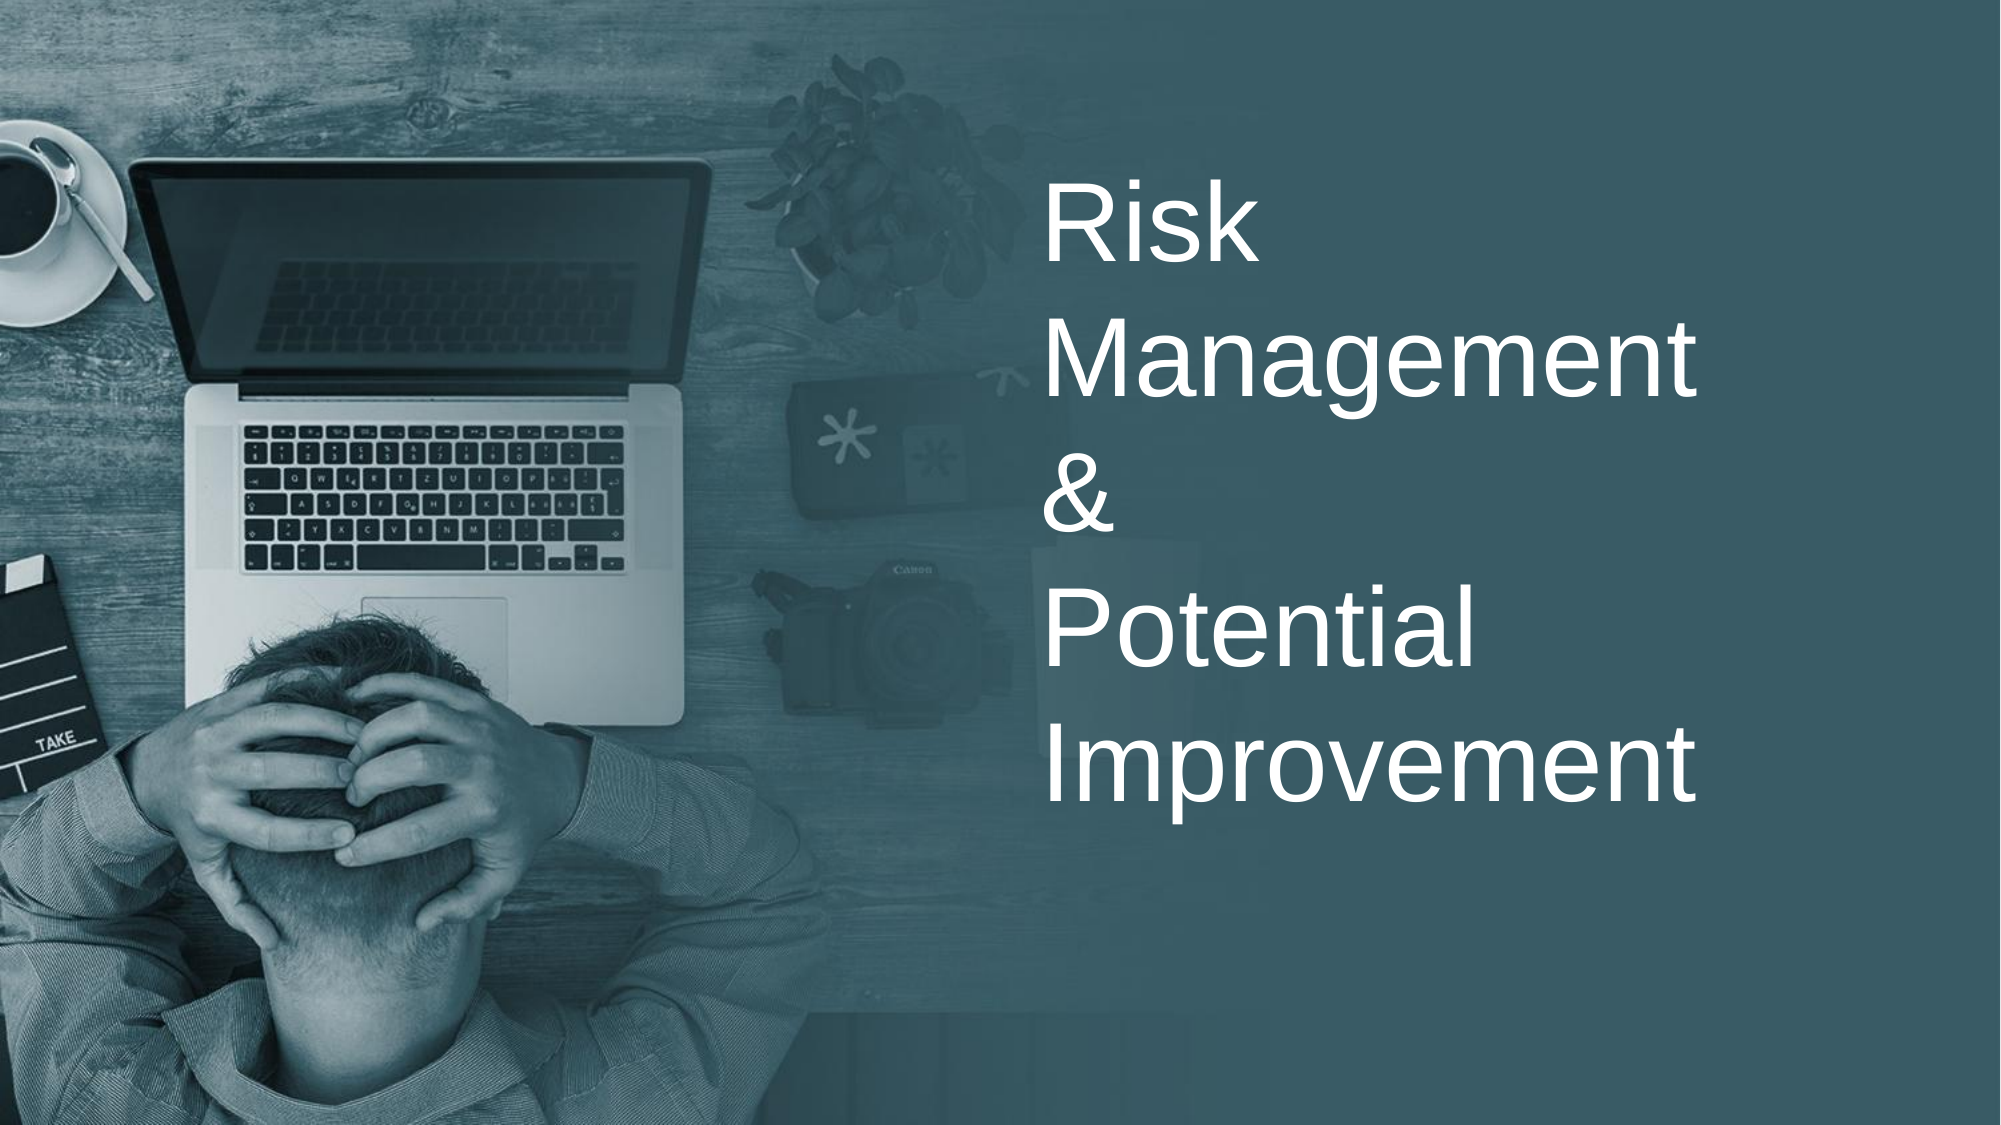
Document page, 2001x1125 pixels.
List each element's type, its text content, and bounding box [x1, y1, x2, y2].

text_box Risk Management & Potential Improvement [1025, 141, 1931, 832]
picture [0, 0, 2001, 1125]
